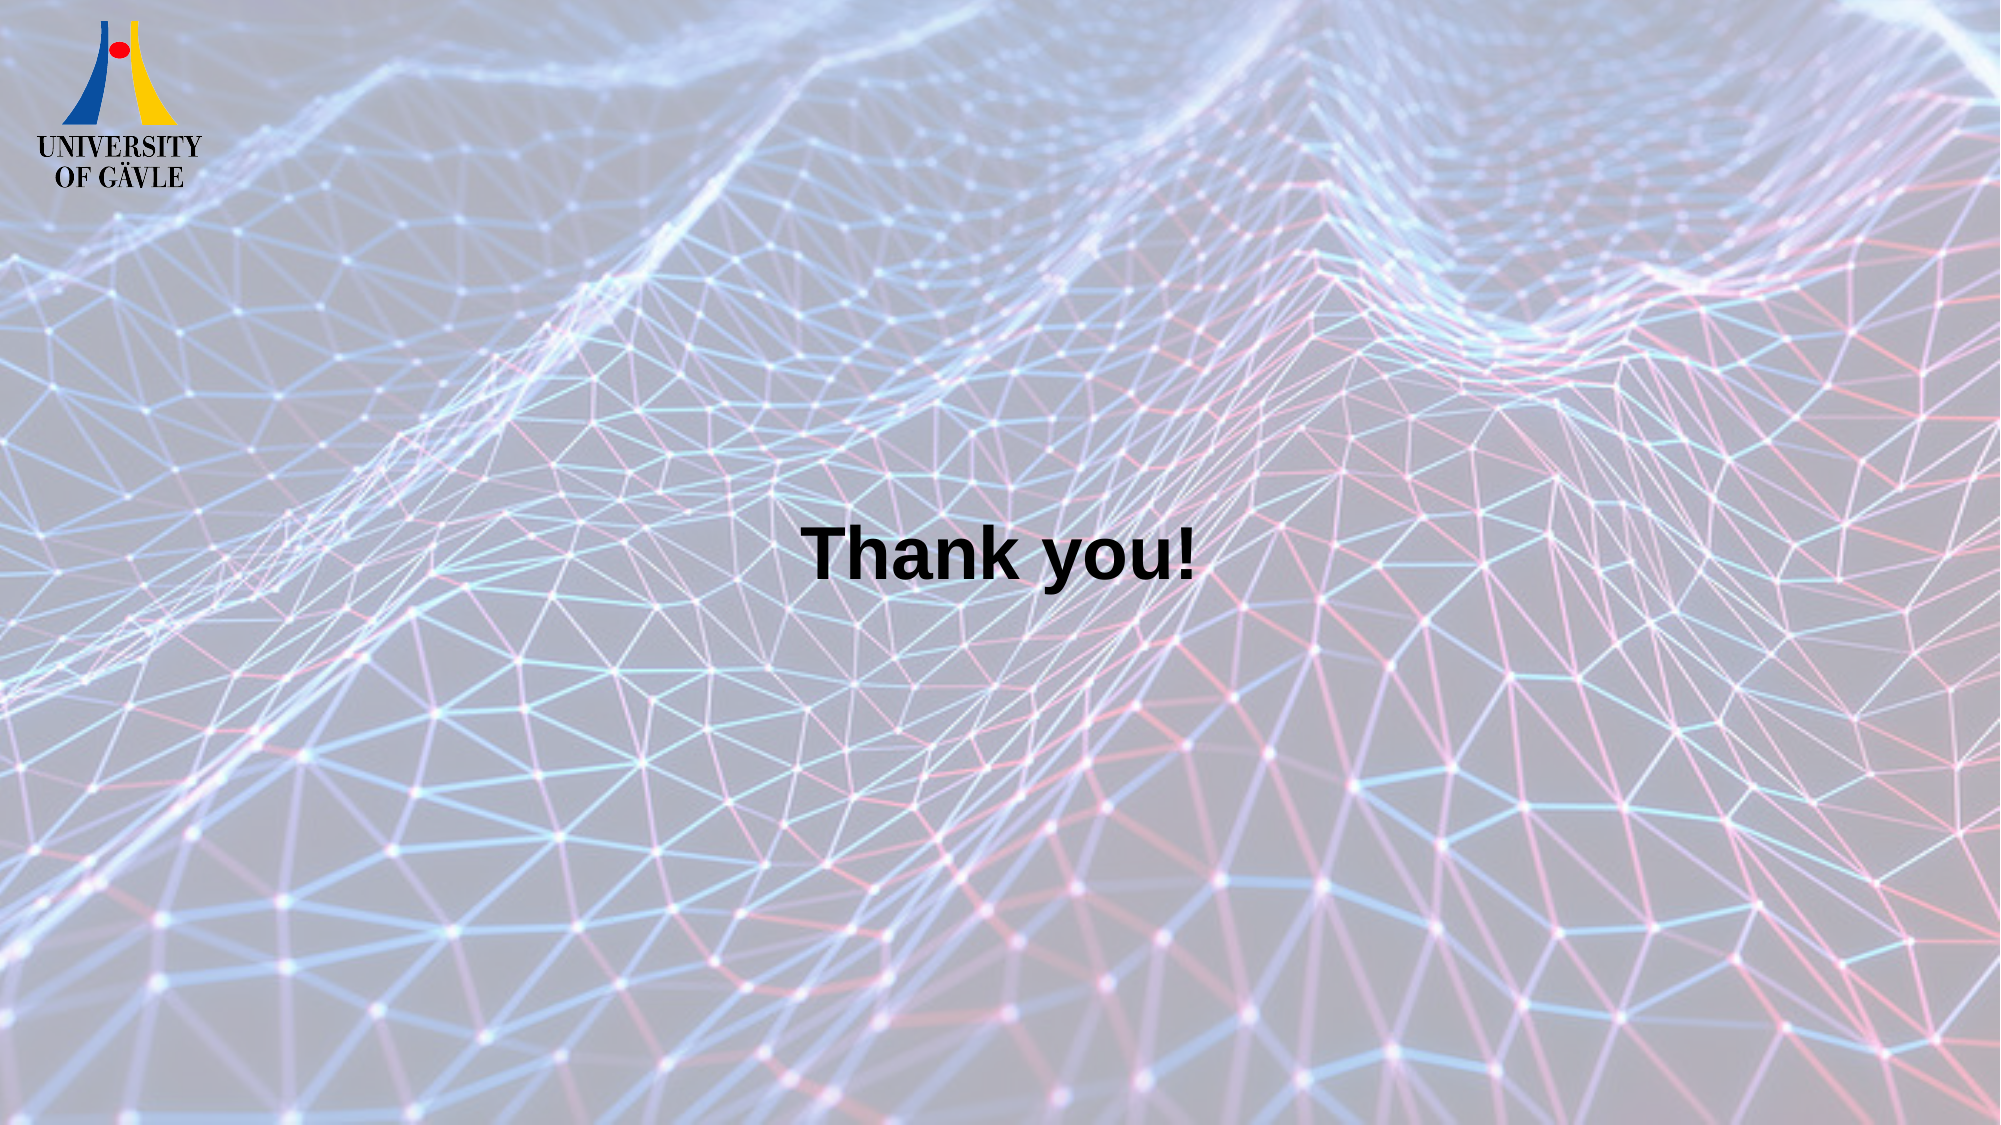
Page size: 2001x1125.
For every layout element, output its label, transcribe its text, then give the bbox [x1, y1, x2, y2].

picture [37, 20, 202, 188]
title Thank you! [167, 448, 1833, 731]
